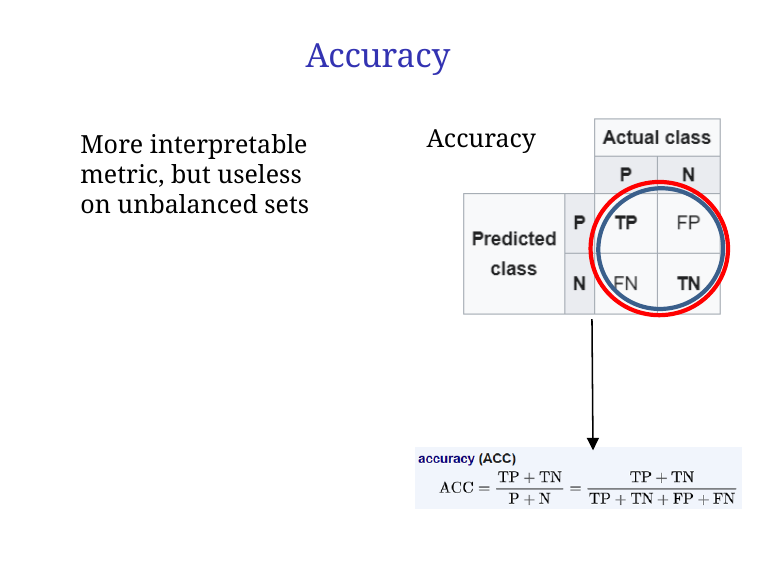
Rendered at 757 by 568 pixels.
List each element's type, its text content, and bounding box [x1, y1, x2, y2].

text_box More interpretable metric, but useless on unbalanced sets [65, 121, 348, 226]
picture [415, 446, 743, 509]
title Accuracy [0, 34, 757, 76]
text_box [727, 228, 731, 269]
picture [460, 112, 724, 320]
text_box Accuracy [411, 115, 456, 160]
